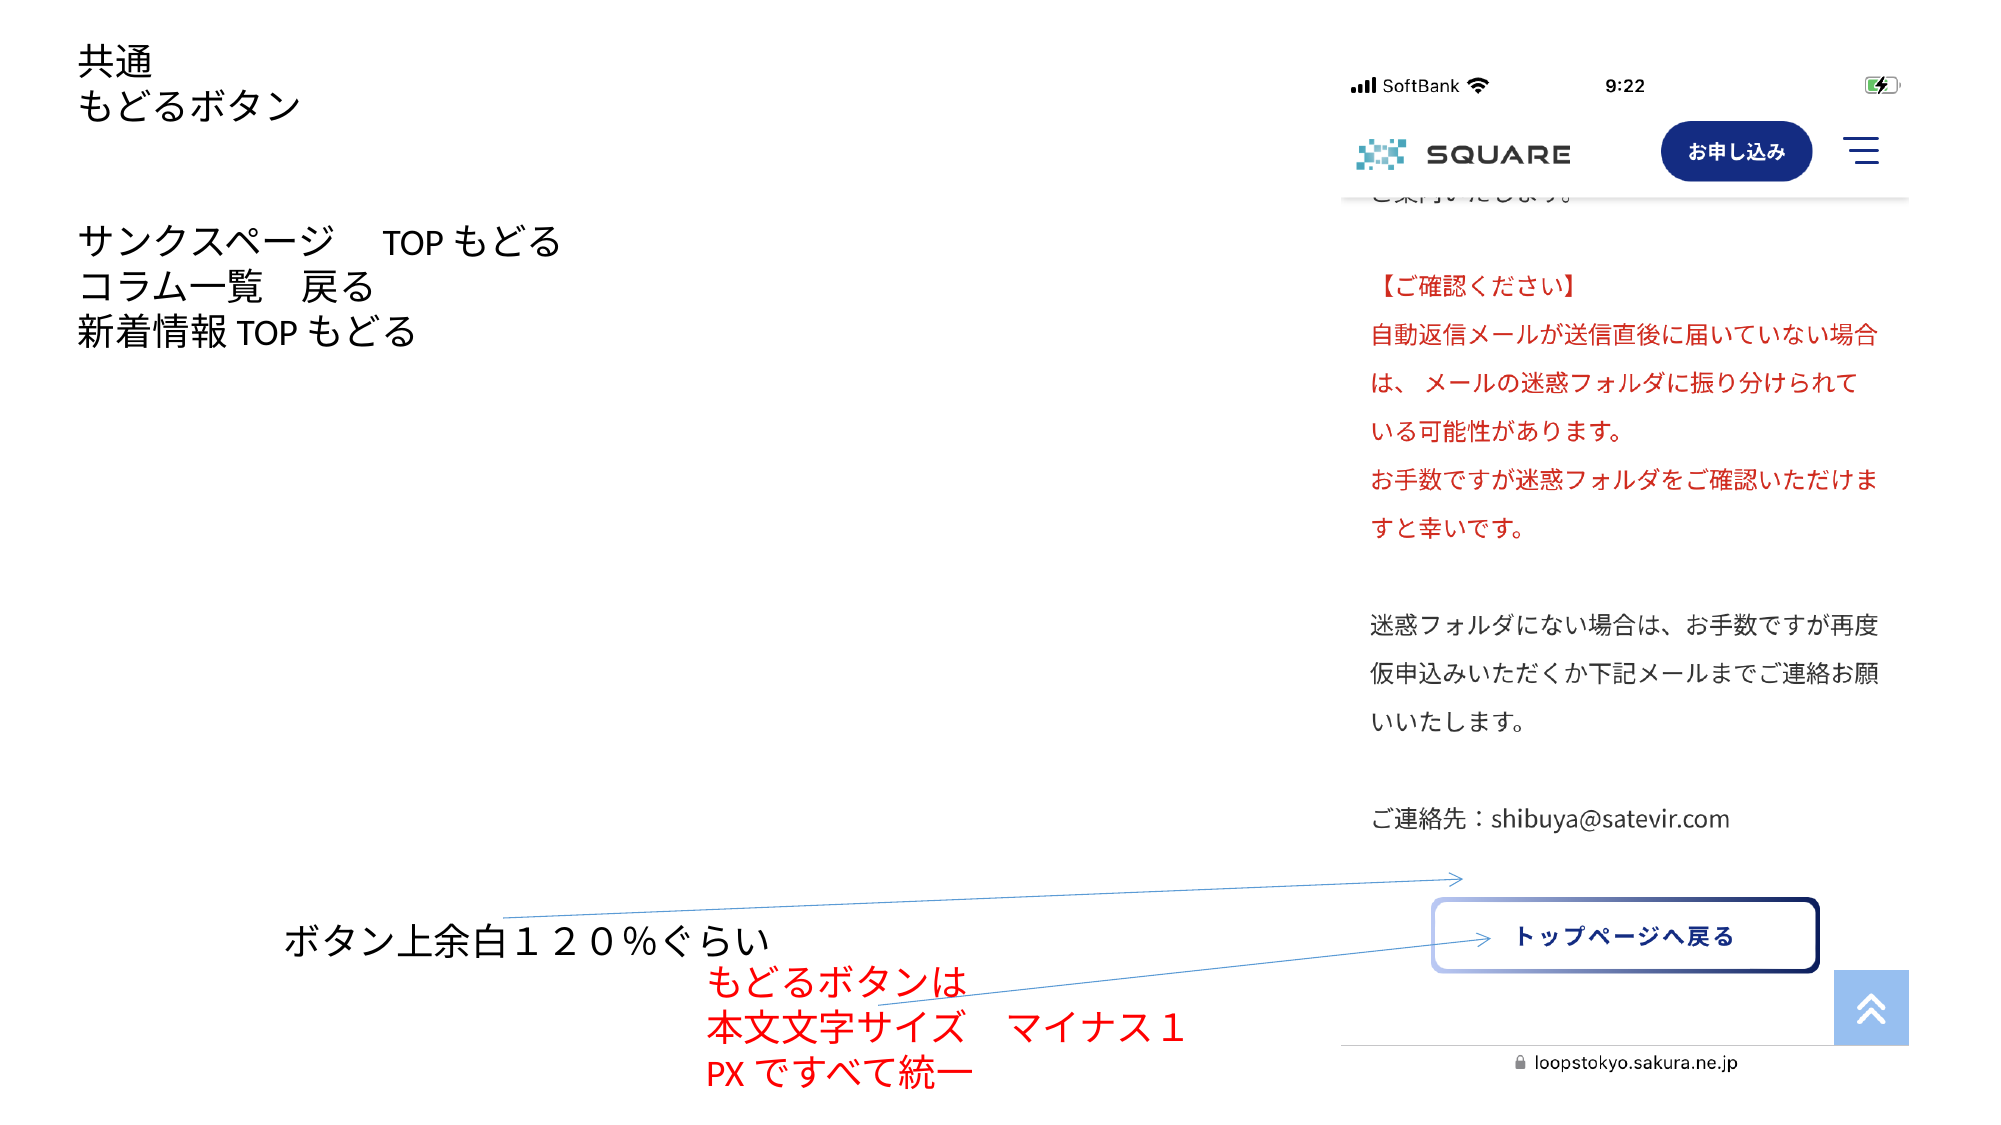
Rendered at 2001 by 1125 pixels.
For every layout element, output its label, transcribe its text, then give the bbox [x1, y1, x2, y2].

text_box ボタン上余白１２０％ぐらい [269, 910, 787, 971]
text_box もどるボタンは 本文文字サイズ マイナス１PXですべて統一 [691, 951, 1212, 1102]
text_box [503, 878, 1464, 918]
picture [1341, 70, 1909, 1079]
text_box 共通 もどるボタン サンクスページ TOPもどる コラム一覧 戻る 新着情報TOPもどる [62, 30, 861, 361]
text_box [878, 938, 1491, 1006]
